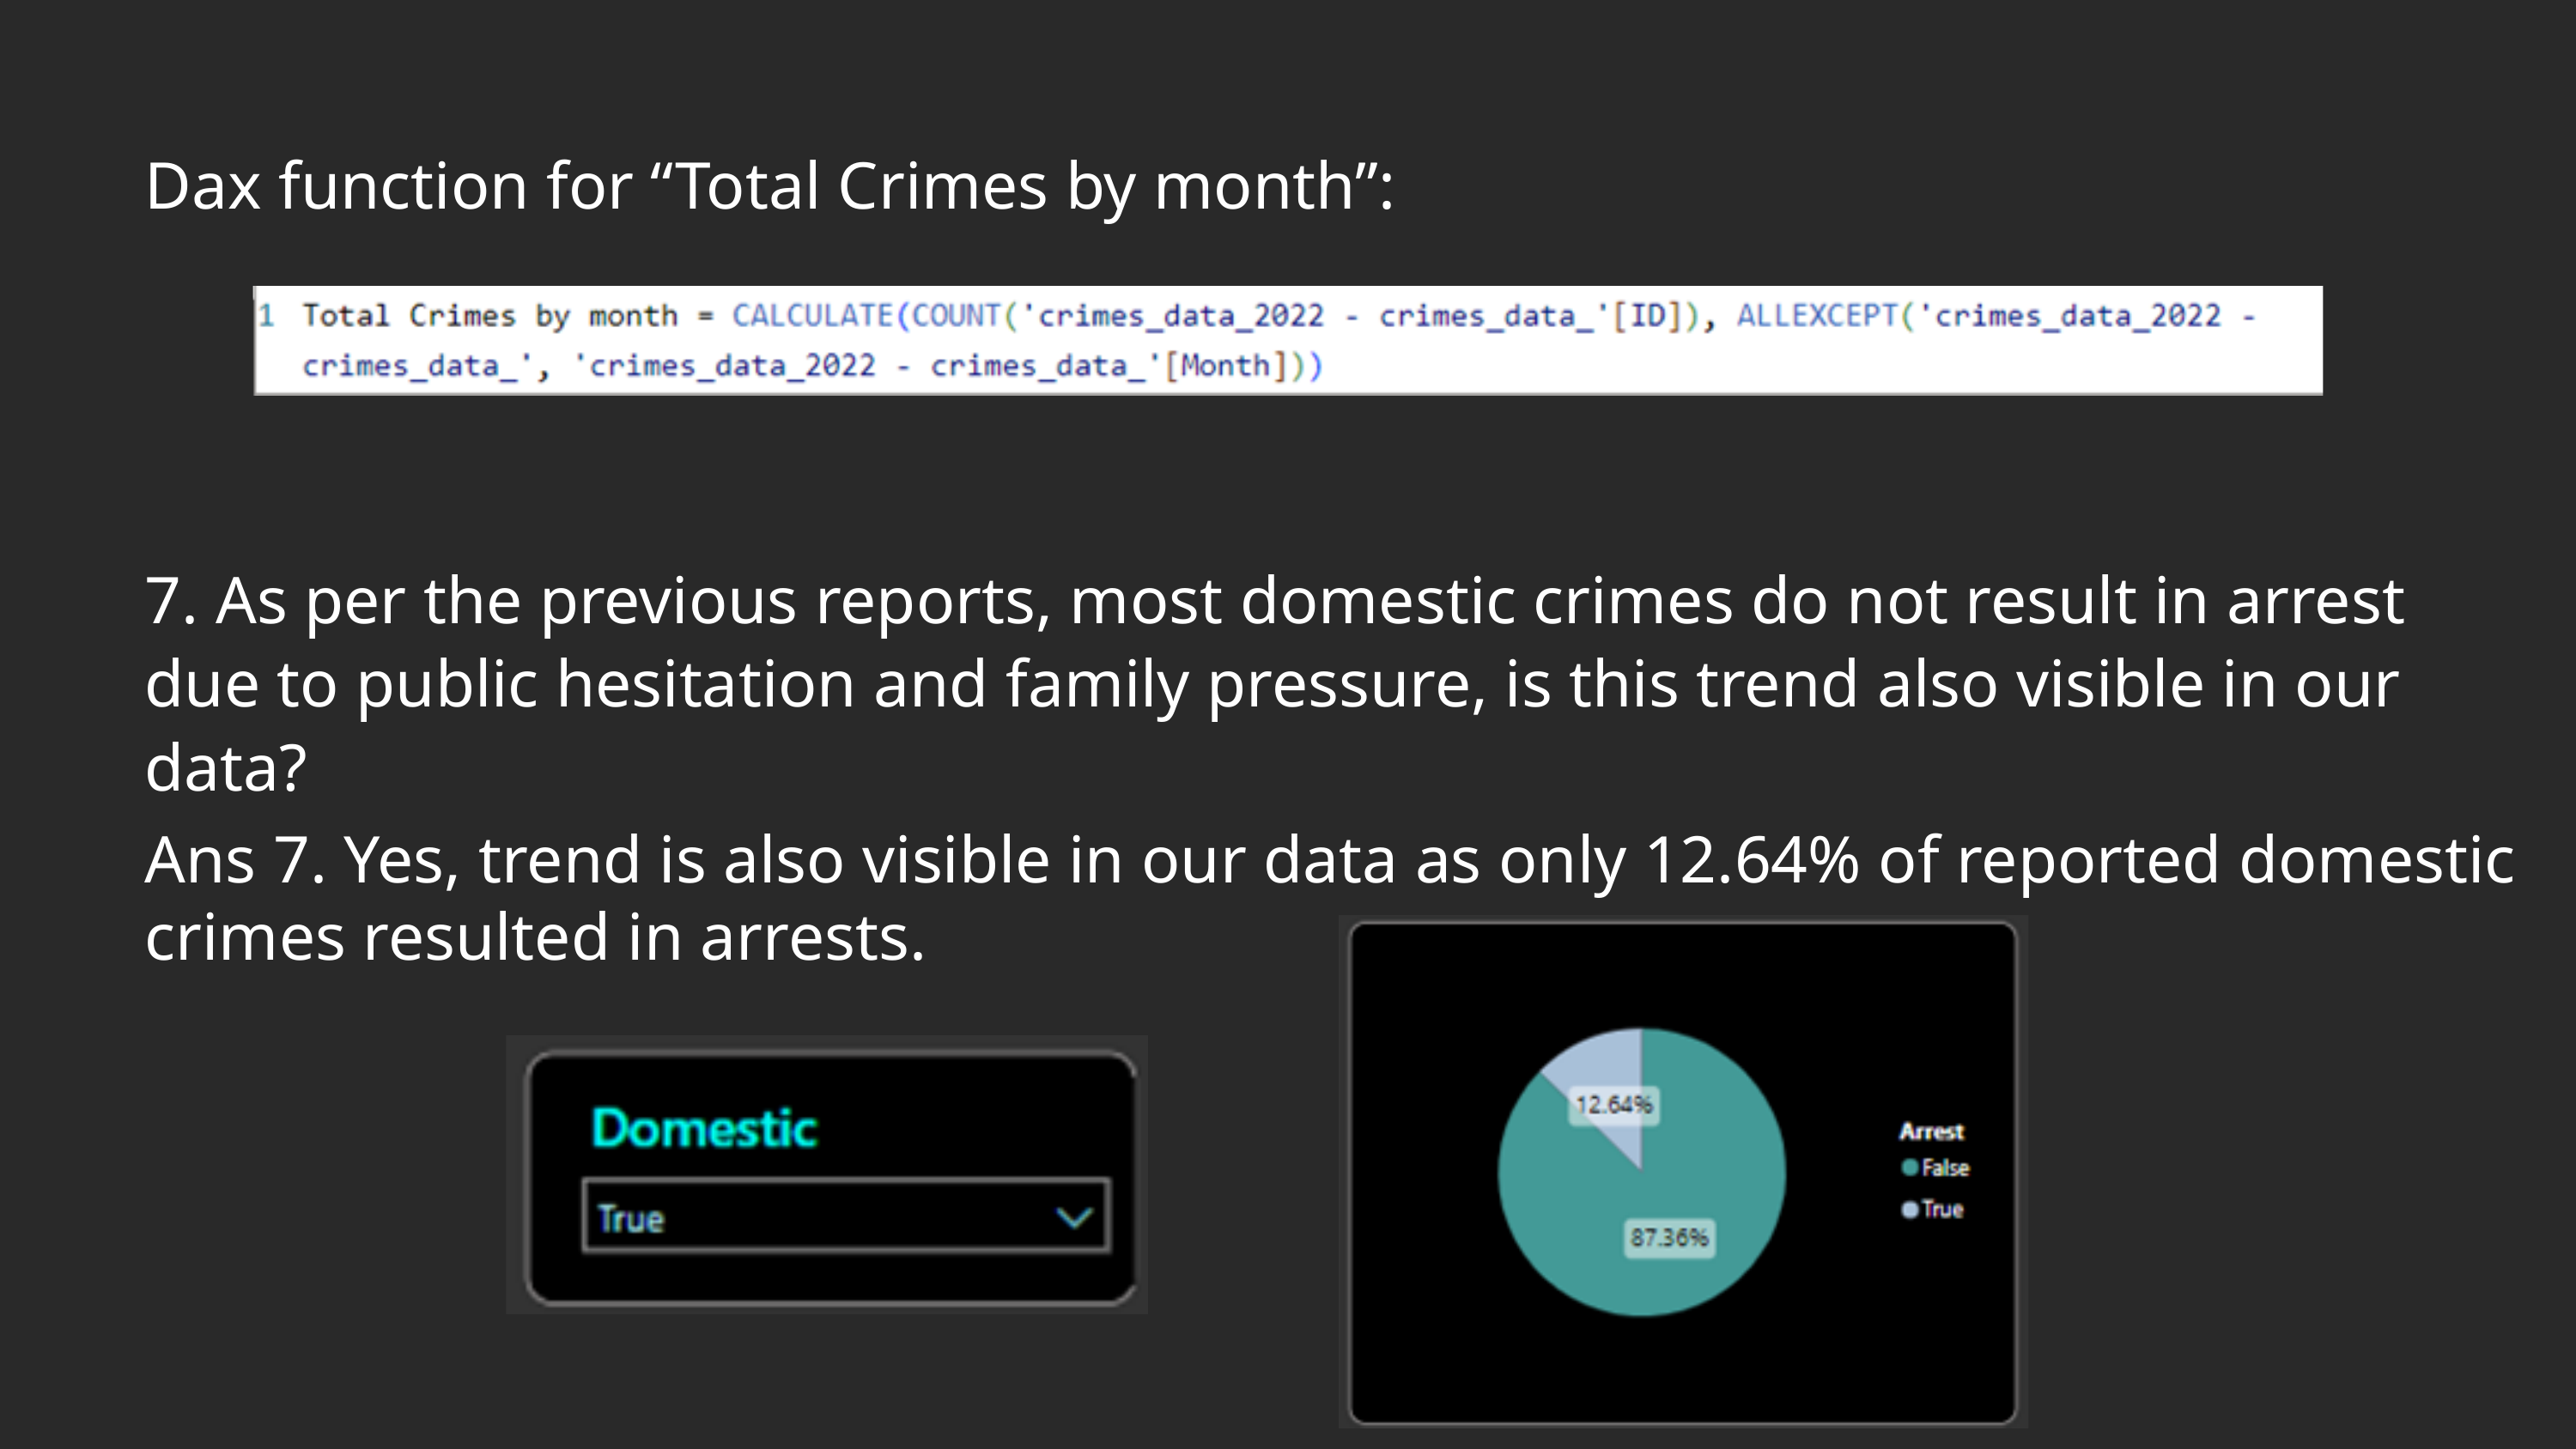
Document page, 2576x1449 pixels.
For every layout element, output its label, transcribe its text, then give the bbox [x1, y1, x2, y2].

text_box [506, 1035, 1148, 1314]
text_box [1339, 973, 2029, 1429]
text_box Ans 7. Yes, trend is also visible in our data as only 12.64% of reported domestic crimes resulted in arrests. [144, 818, 2533, 973]
text_box Dax function for “Total Crimes by month”: [144, 144, 2533, 222]
text_box 7. As per the previous reports, most domestic crimes do not result in arrest due to public hesitation and family pressure, is this trend also visible in our data? [144, 552, 2533, 803]
text_box [252, 286, 2324, 397]
